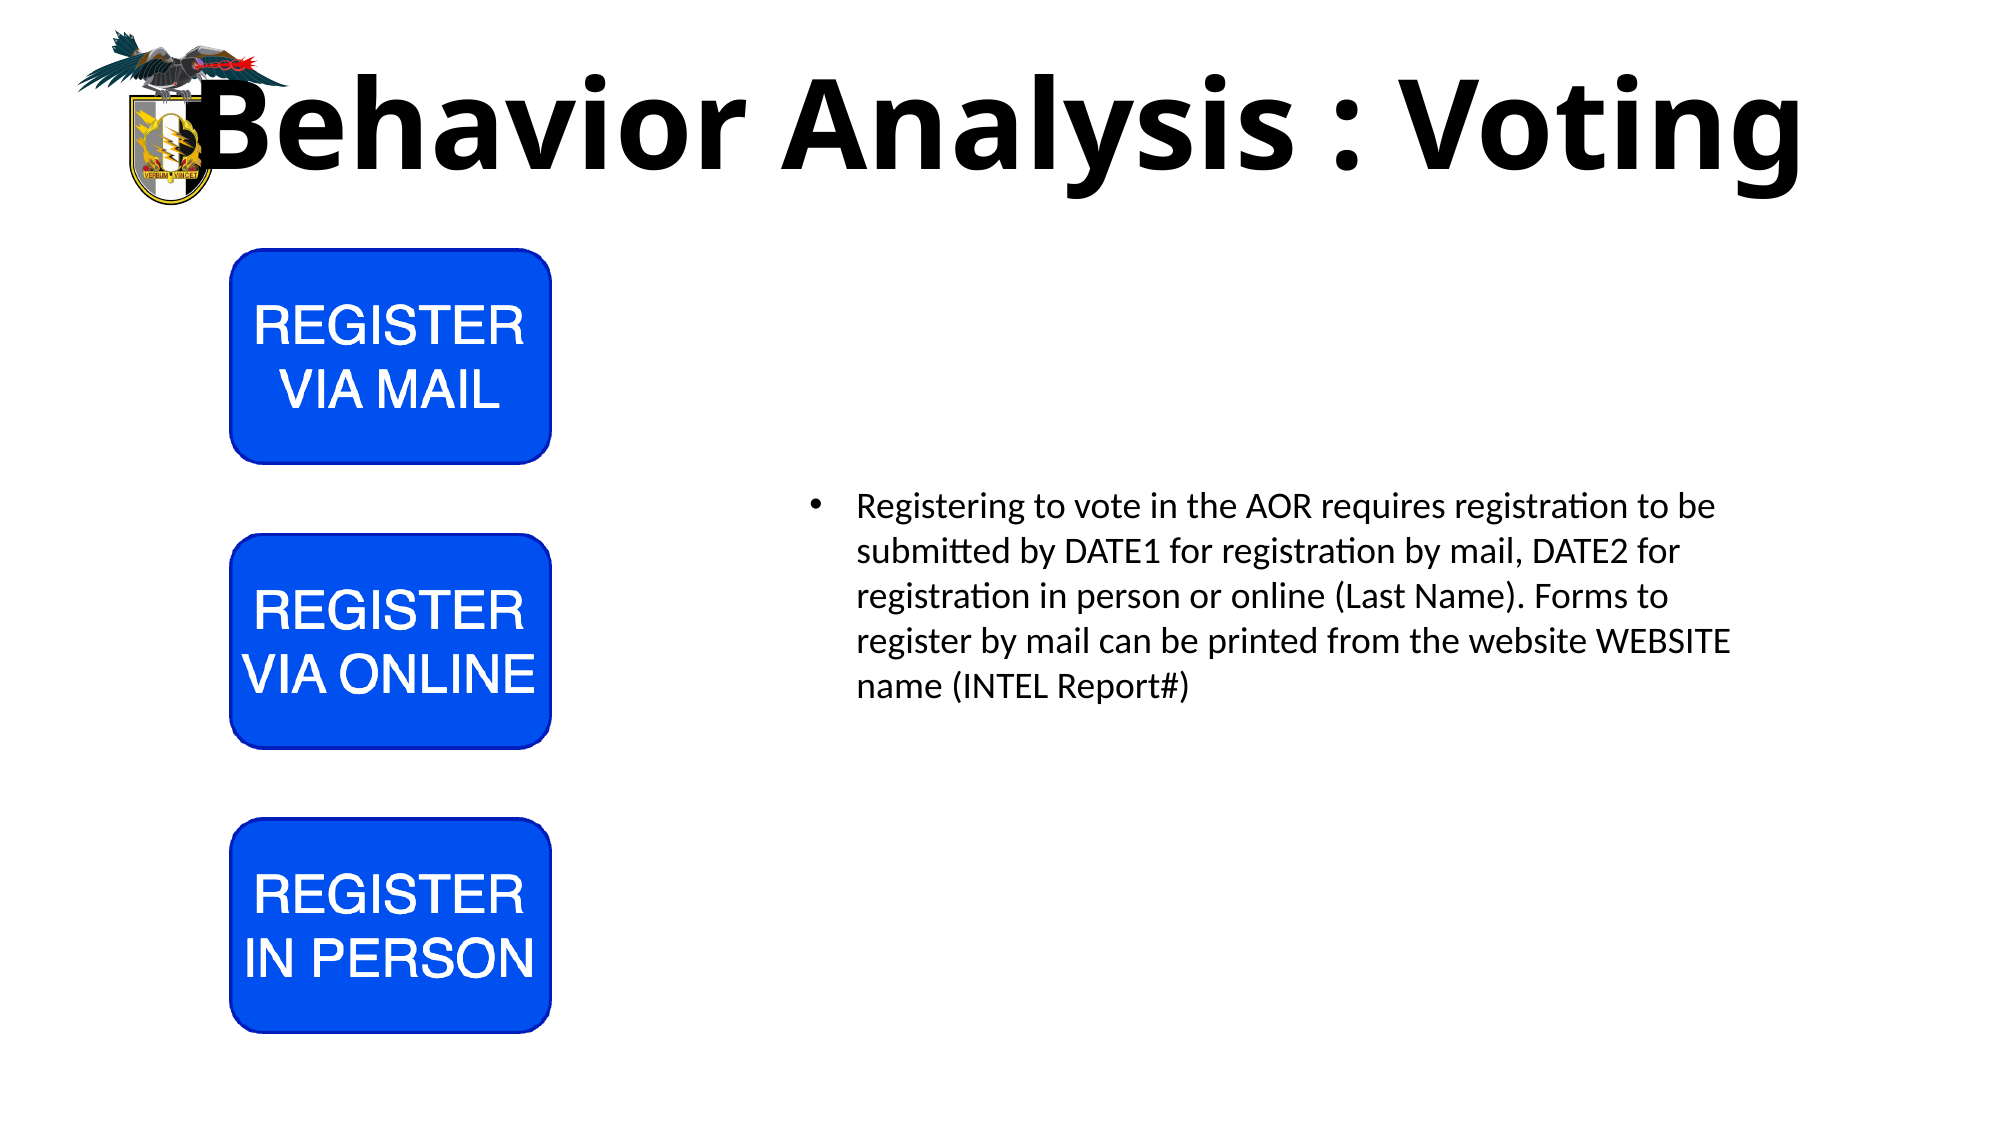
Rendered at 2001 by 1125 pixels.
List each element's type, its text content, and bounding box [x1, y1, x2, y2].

text_box Behavior Analysis : Voting [137, 26, 1863, 204]
text_box Registering to vote in the AOR requires registration to be submitted by DATE1 for registration by mail, DATE2 for registration in person or online (Last Name). Forms to register by mail can be printed from the website WEBSITE name (INTEL Report#) [719, 474, 1753, 714]
picture [75, 24, 553, 1067]
